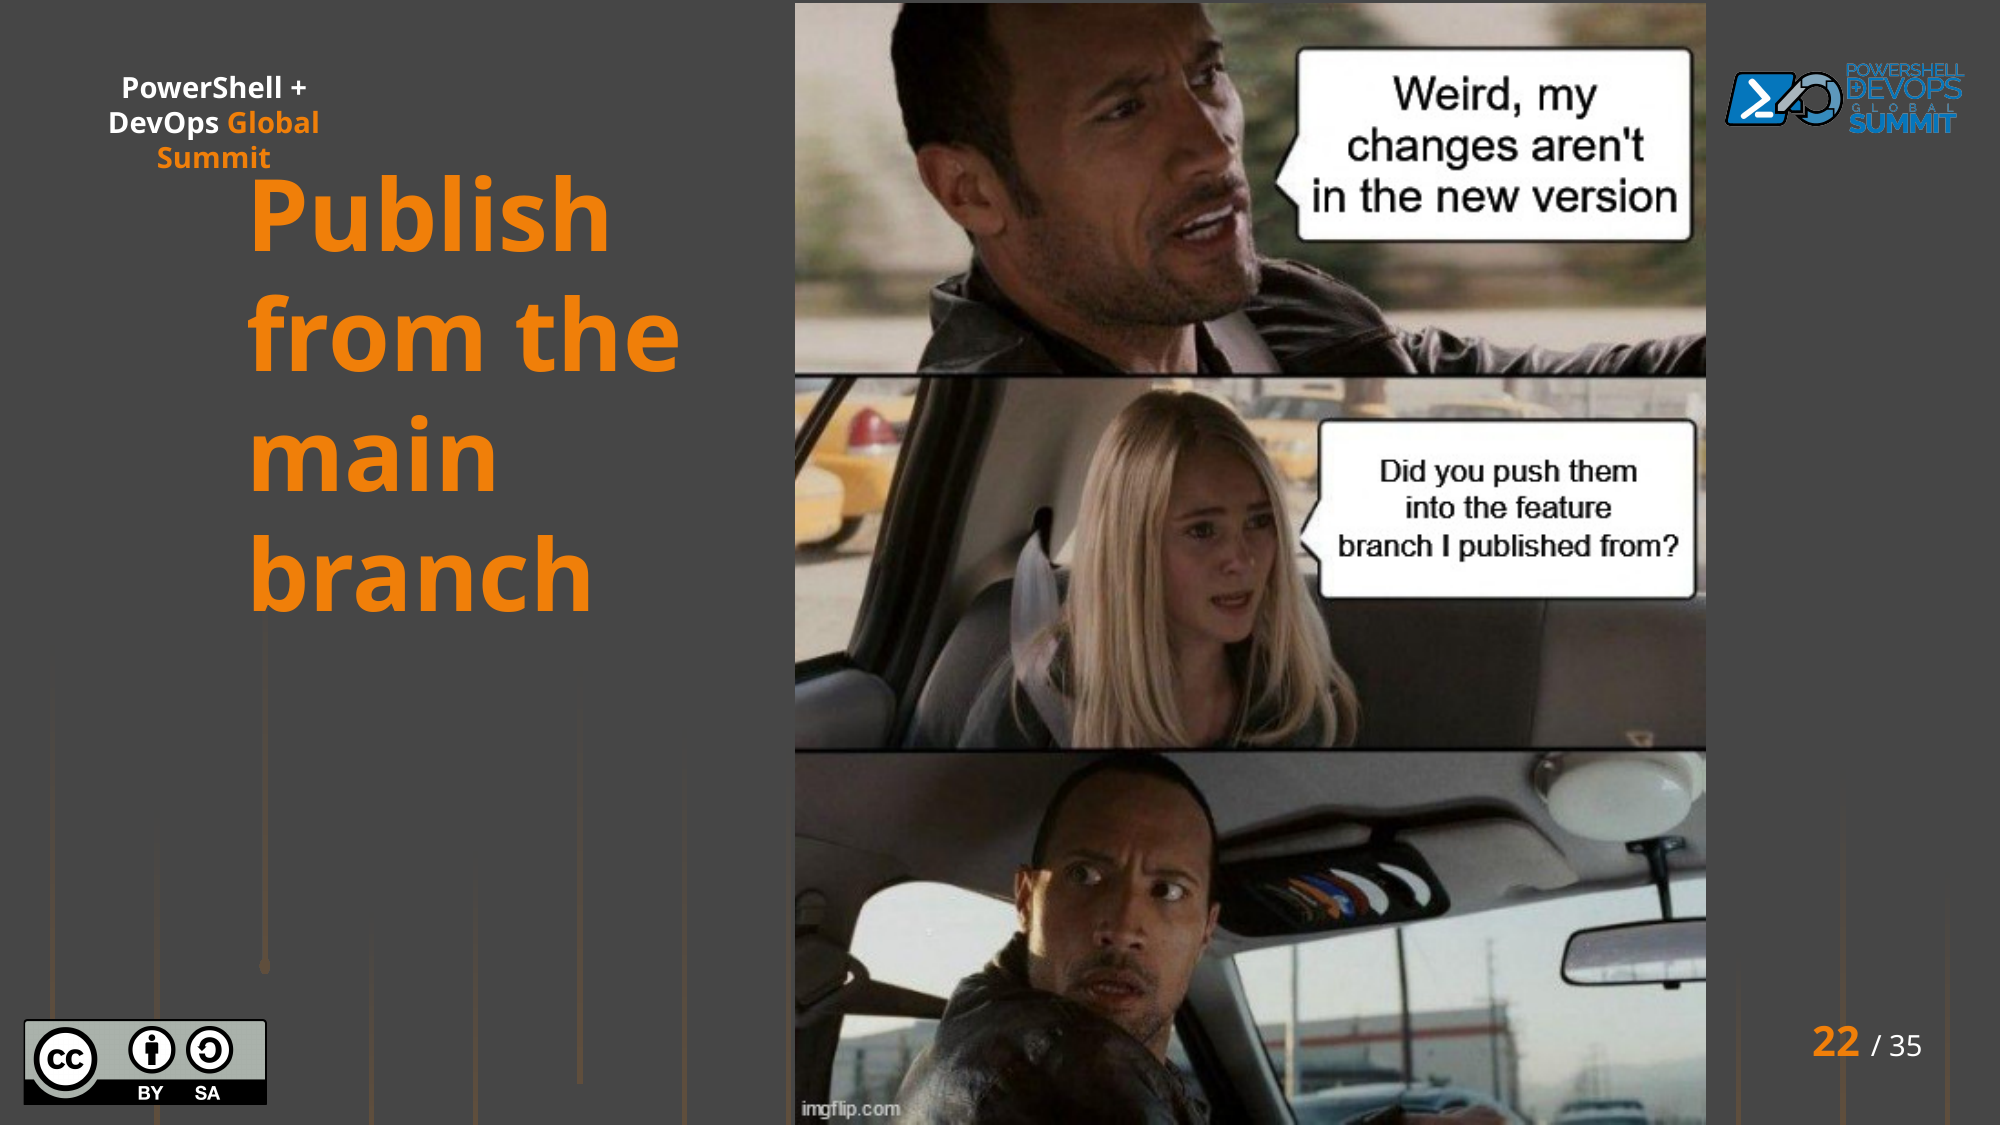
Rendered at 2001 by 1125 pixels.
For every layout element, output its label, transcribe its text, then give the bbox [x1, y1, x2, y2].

text_box Publish from the main branch [231, 144, 795, 639]
picture [1725, 61, 1965, 139]
picture [795, 3, 1706, 1125]
picture [23, 1019, 267, 1105]
